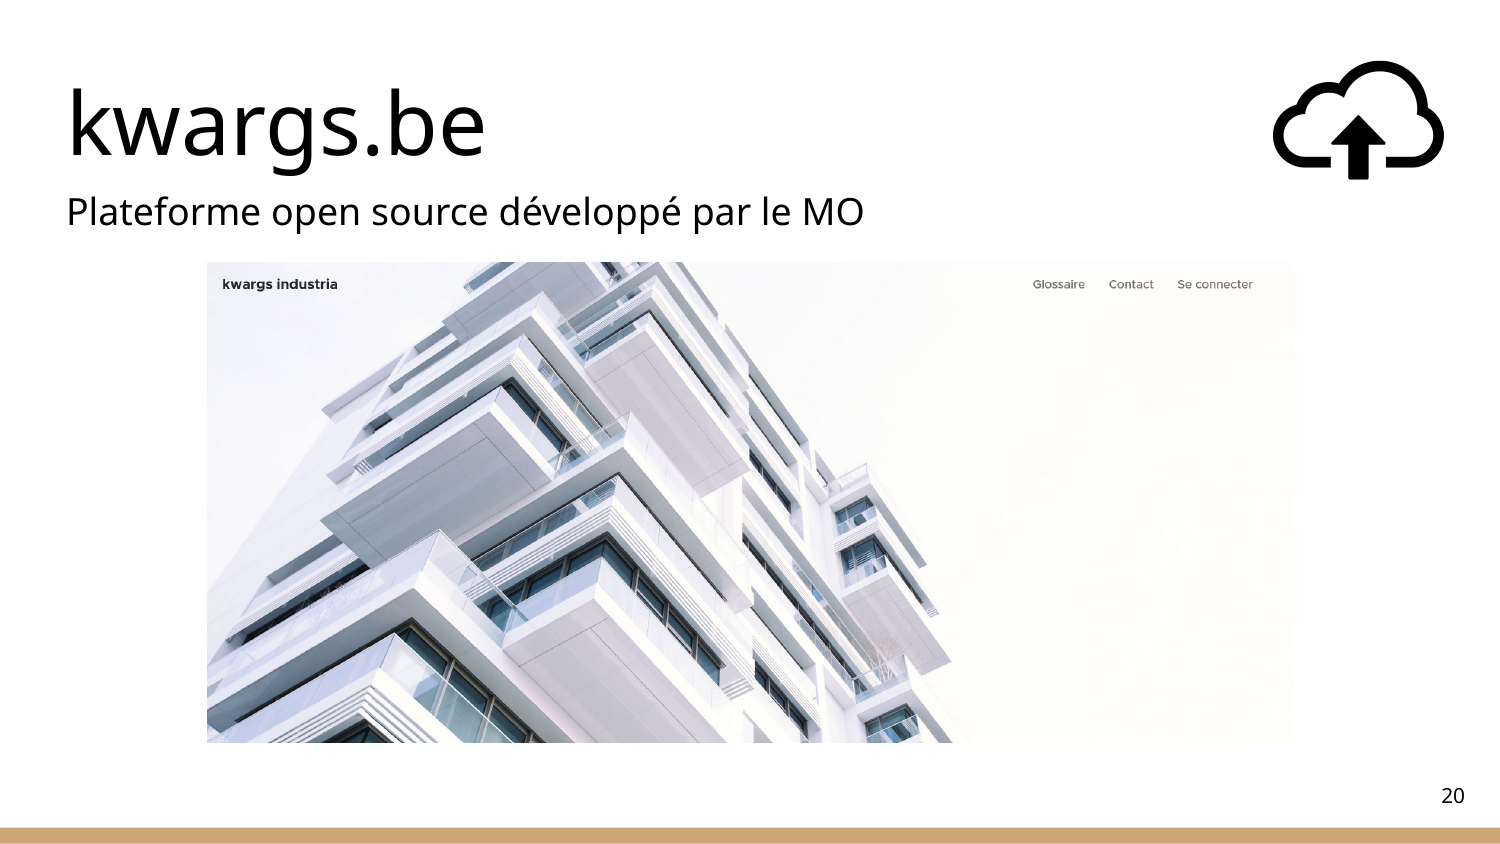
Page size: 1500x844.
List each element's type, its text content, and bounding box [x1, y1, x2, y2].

slide_number ‹#› [1389, 764, 1480, 830]
list Plateforme open source développé par le MO [51, 166, 1449, 314]
picture [207, 262, 1293, 743]
picture [1269, 29, 1450, 211]
title kwargs.be [51, 51, 1264, 166]
